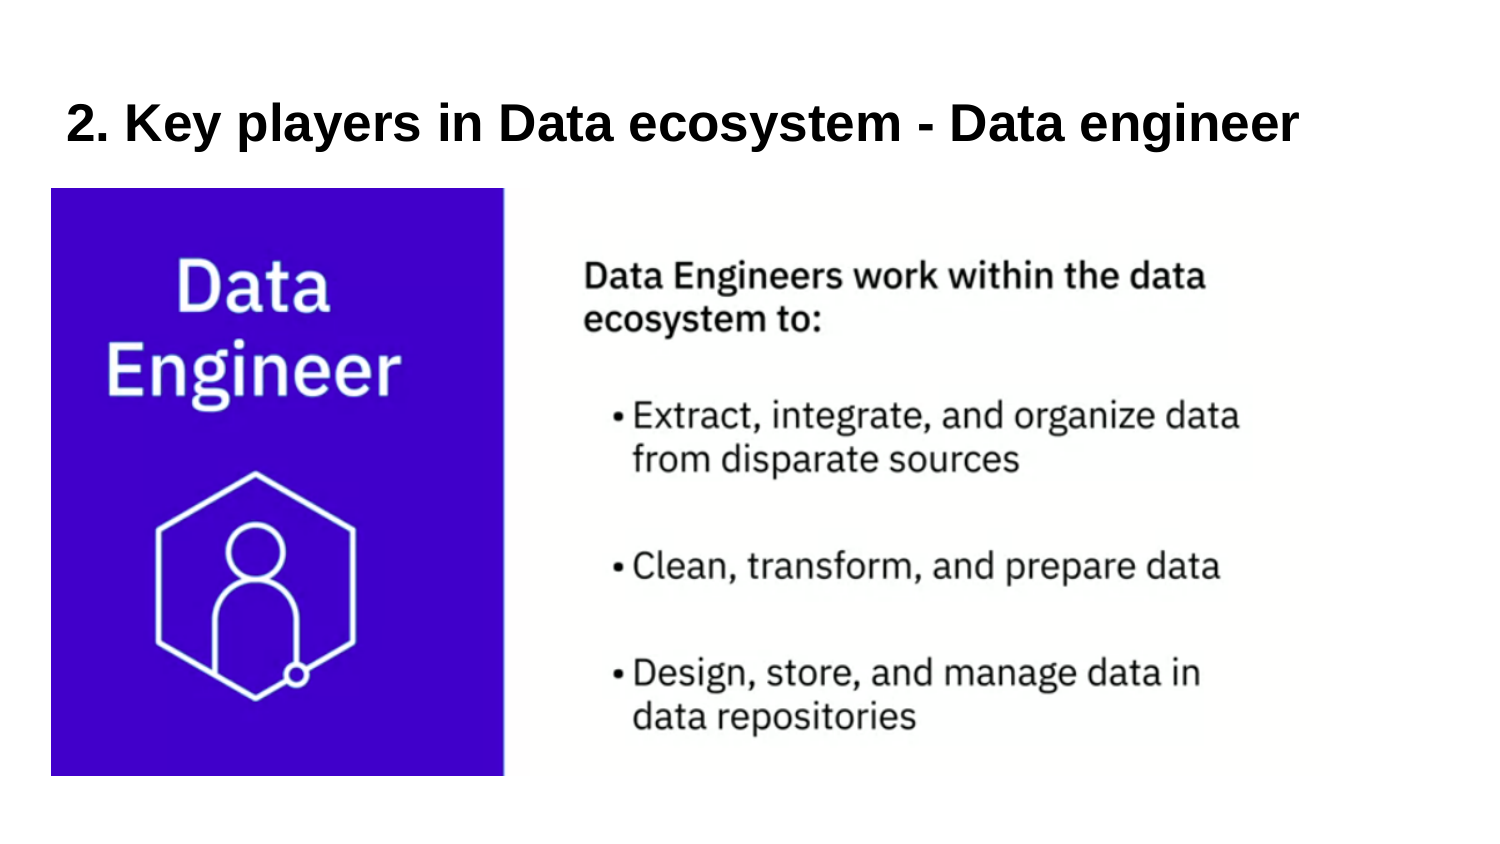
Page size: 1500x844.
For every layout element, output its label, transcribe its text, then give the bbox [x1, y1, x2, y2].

picture [50, 188, 1331, 776]
title 2. Key players in Data ecosystem - Data engineer [51, 72, 1449, 167]
